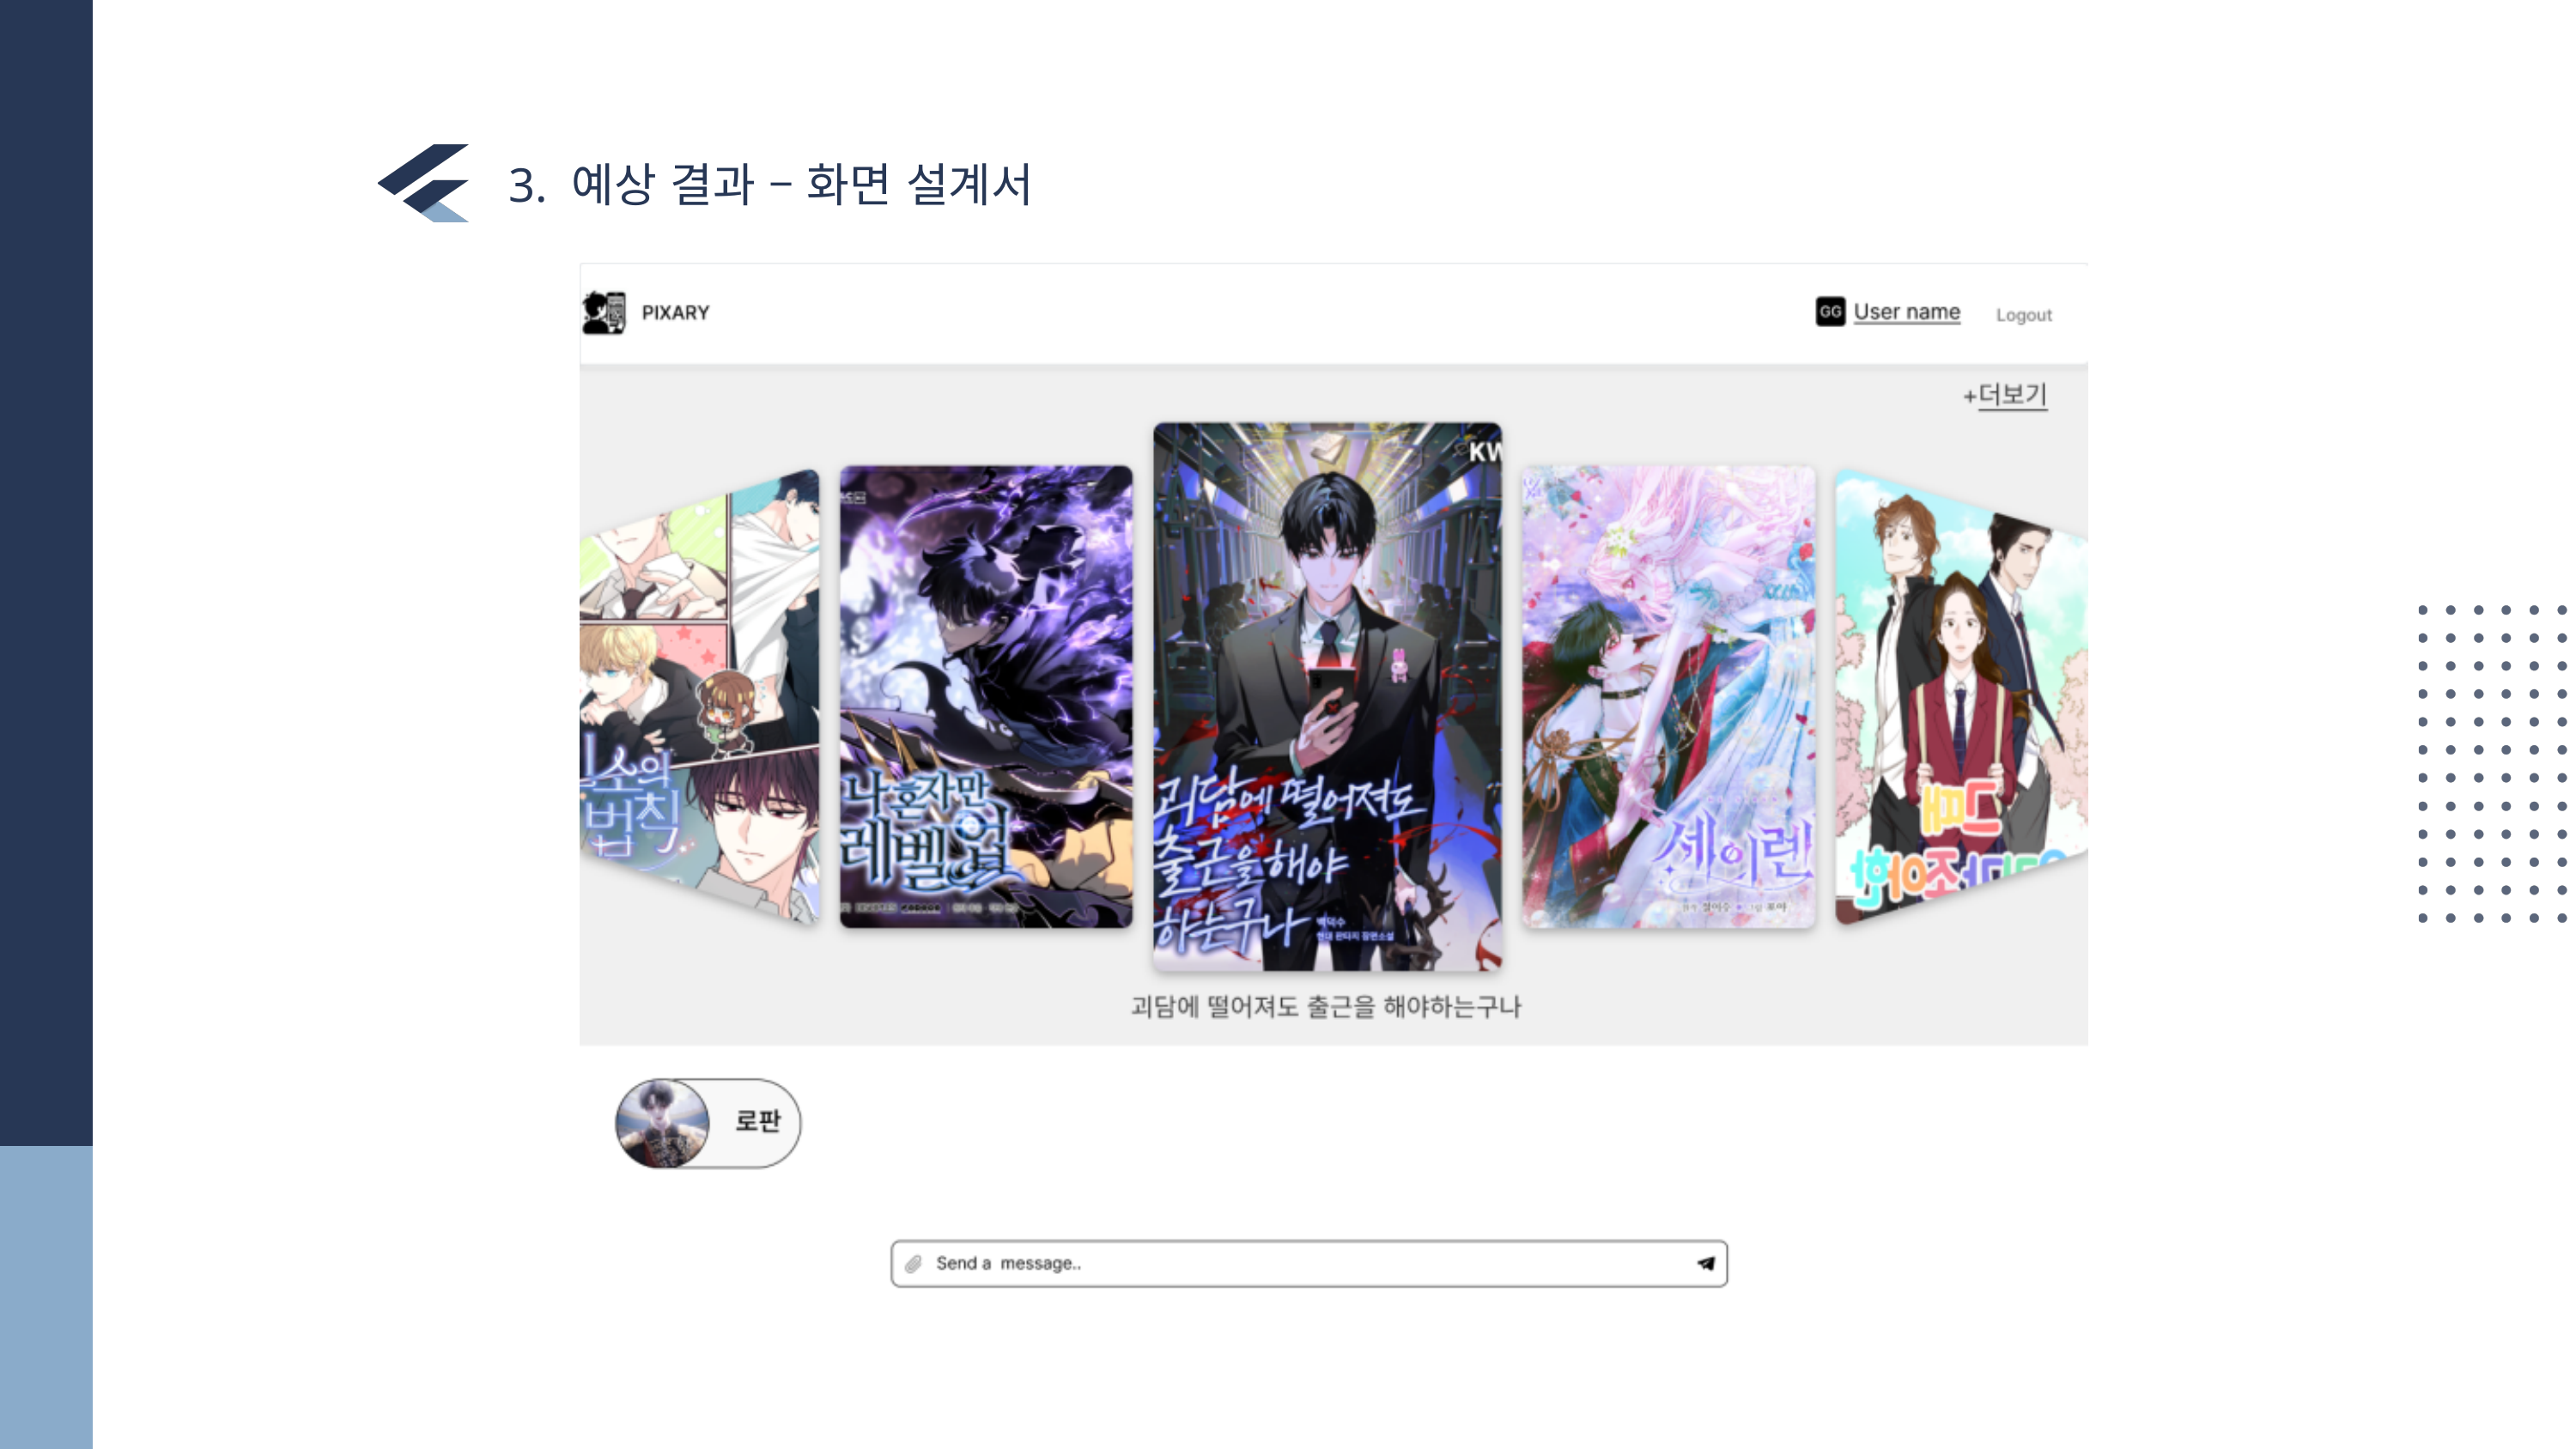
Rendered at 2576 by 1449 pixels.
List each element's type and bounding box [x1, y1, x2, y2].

text_box [0, 1145, 94, 1449]
picture [579, 262, 2088, 1337]
text_box [377, 144, 1127, 222]
text_box [0, 0, 94, 1145]
text_box [2418, 605, 2576, 923]
